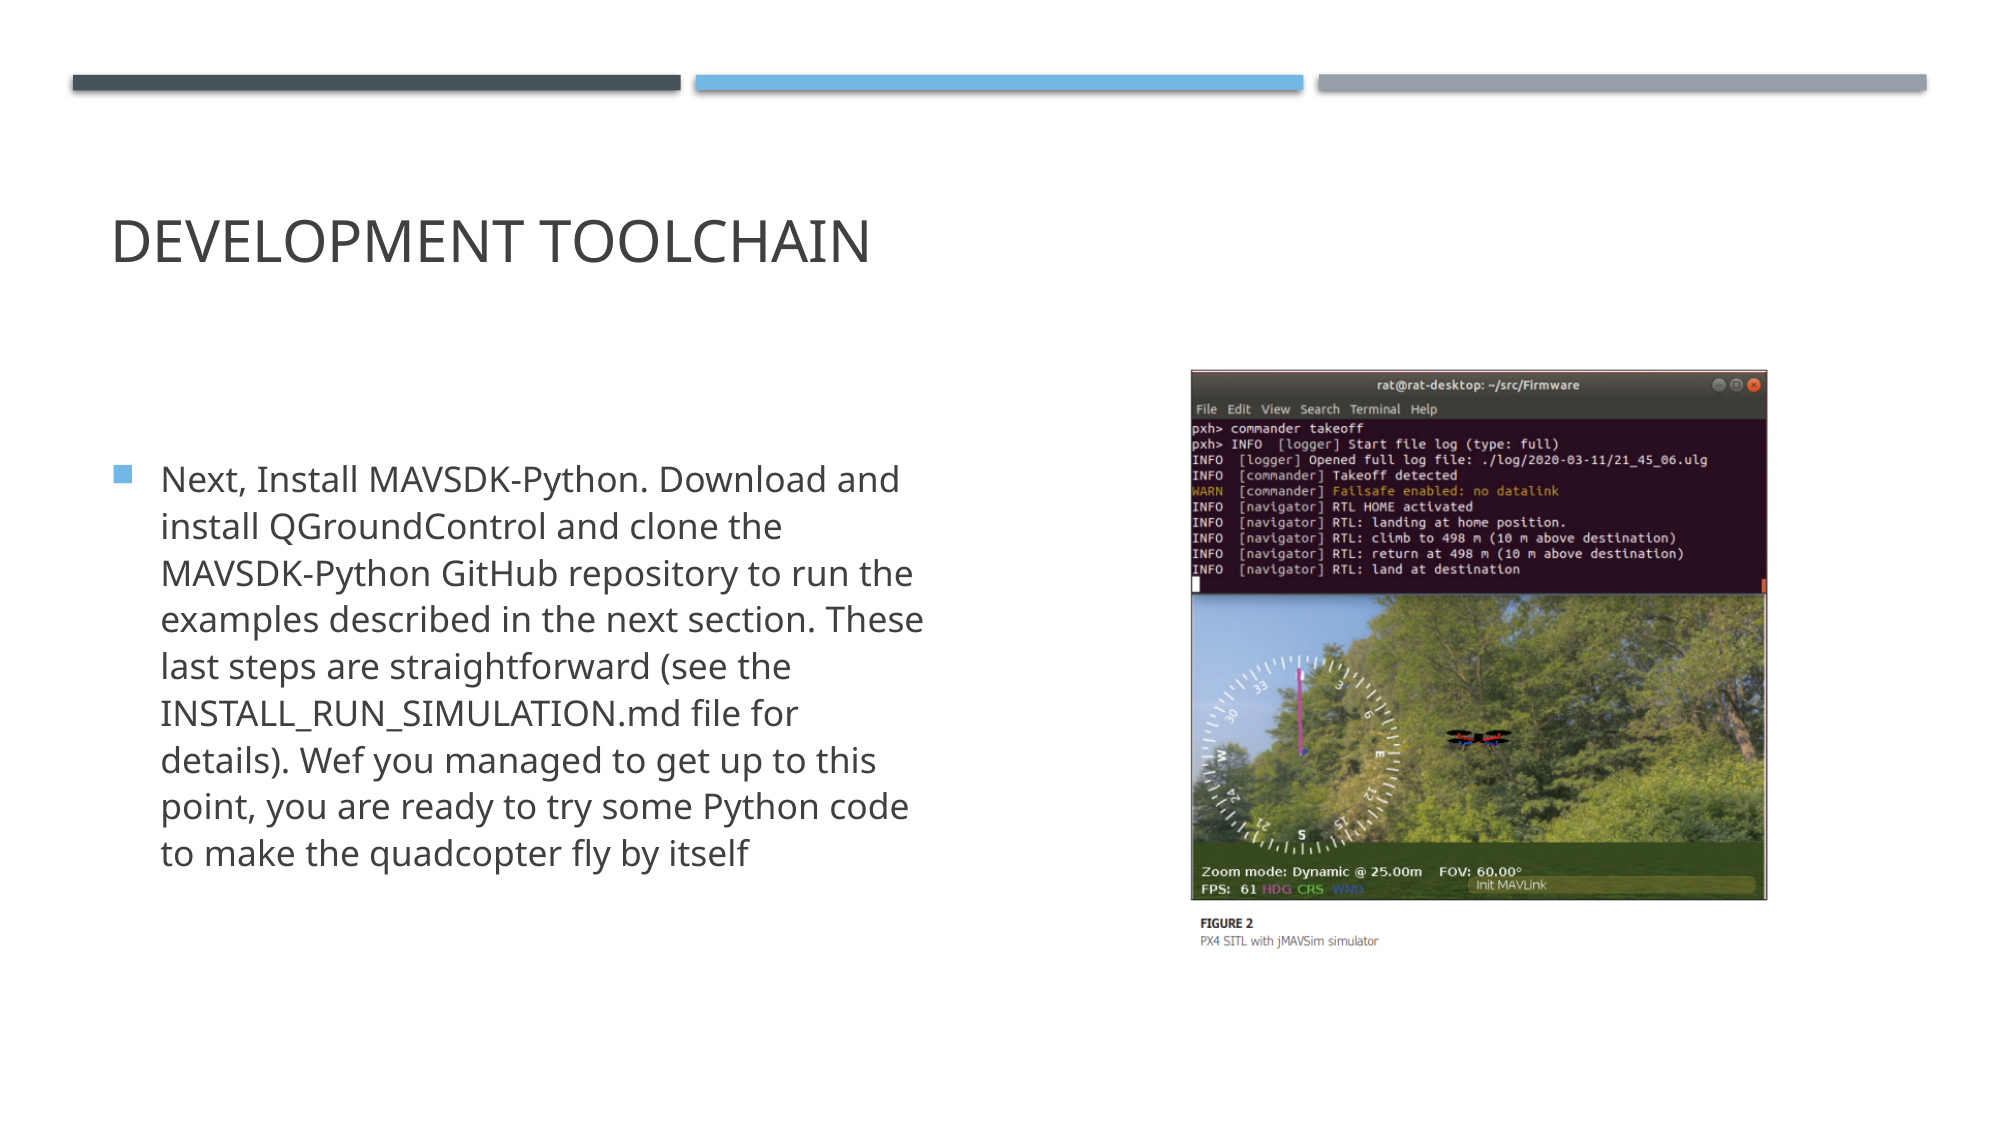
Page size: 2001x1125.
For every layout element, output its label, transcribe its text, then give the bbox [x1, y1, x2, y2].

title DEVELOPMENT TOOLCHAIN [95, 119, 1905, 282]
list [1184, 364, 1773, 962]
list Next, Install MAVSDK-Python. Download and install QGroundControl and clone the MAVSDK-Python GitHub repository to run the examples described in the next section. These last steps are straightforward (see the INSTALL_RUN_SIMULATION.md file for details). Wef you managed to get up to this point, you are ready to try some Python code to make the quadcopter fly by itself [95, 365, 948, 962]
